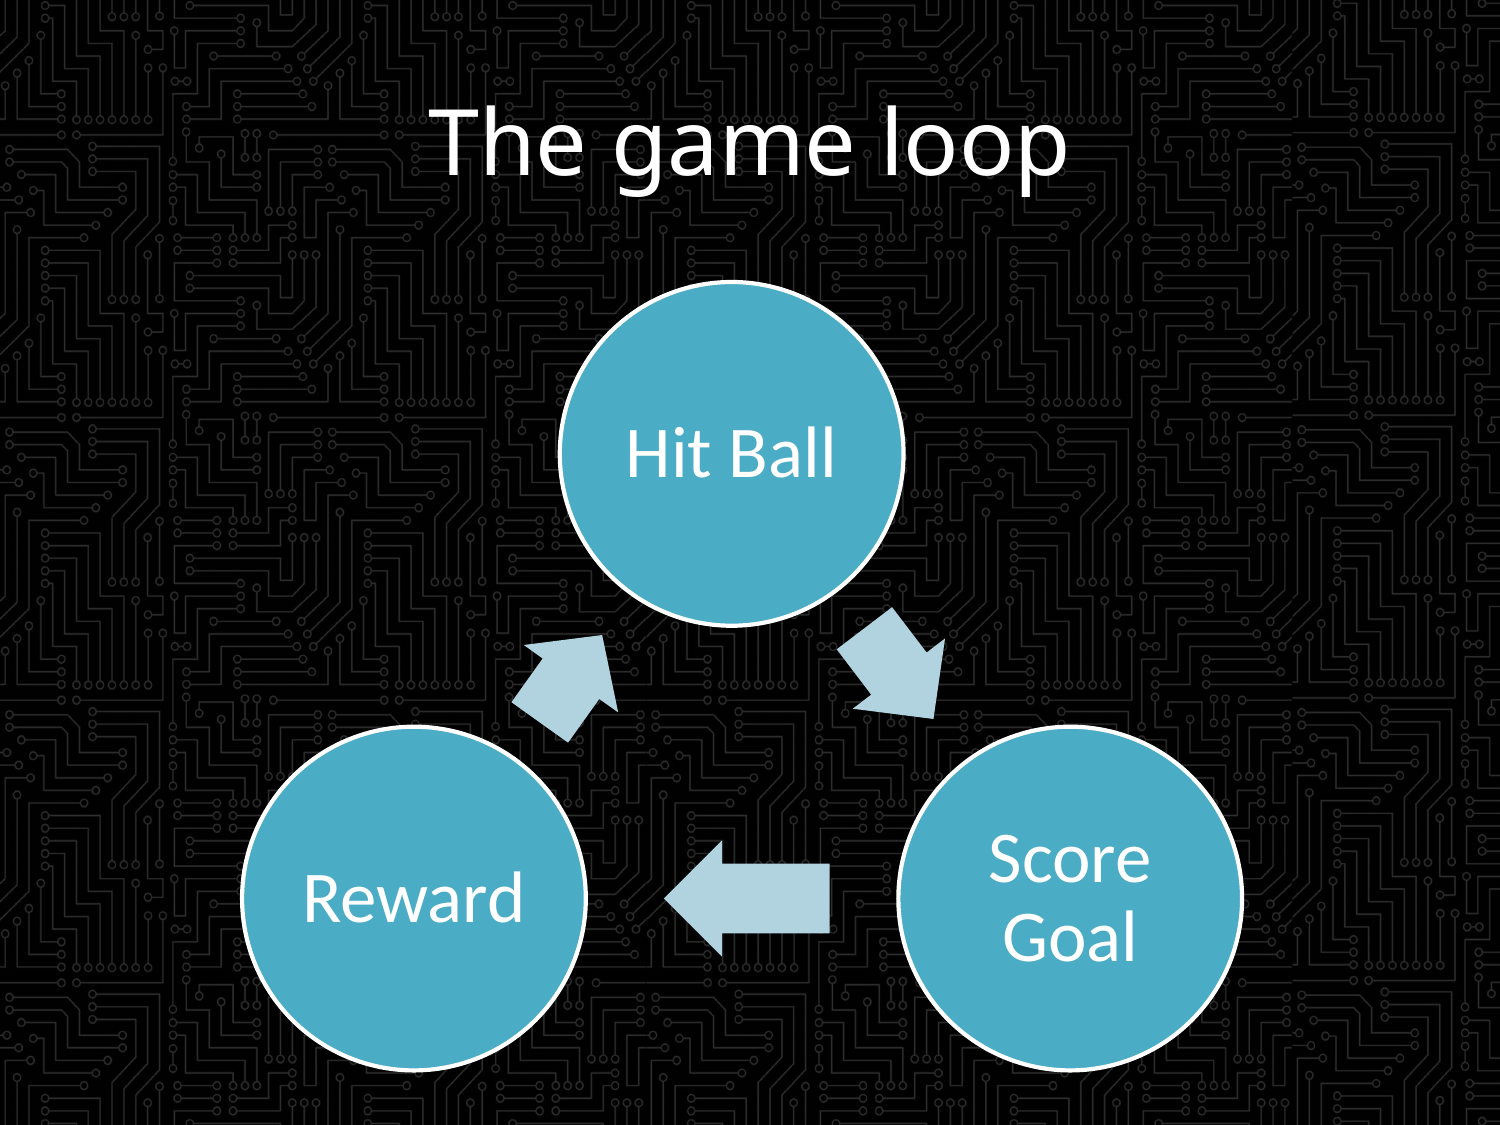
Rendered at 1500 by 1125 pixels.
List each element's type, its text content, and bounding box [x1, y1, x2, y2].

picture [0, 0, 1500, 1125]
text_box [241, 278, 1243, 1071]
title The game loop [75, 45, 1425, 233]
